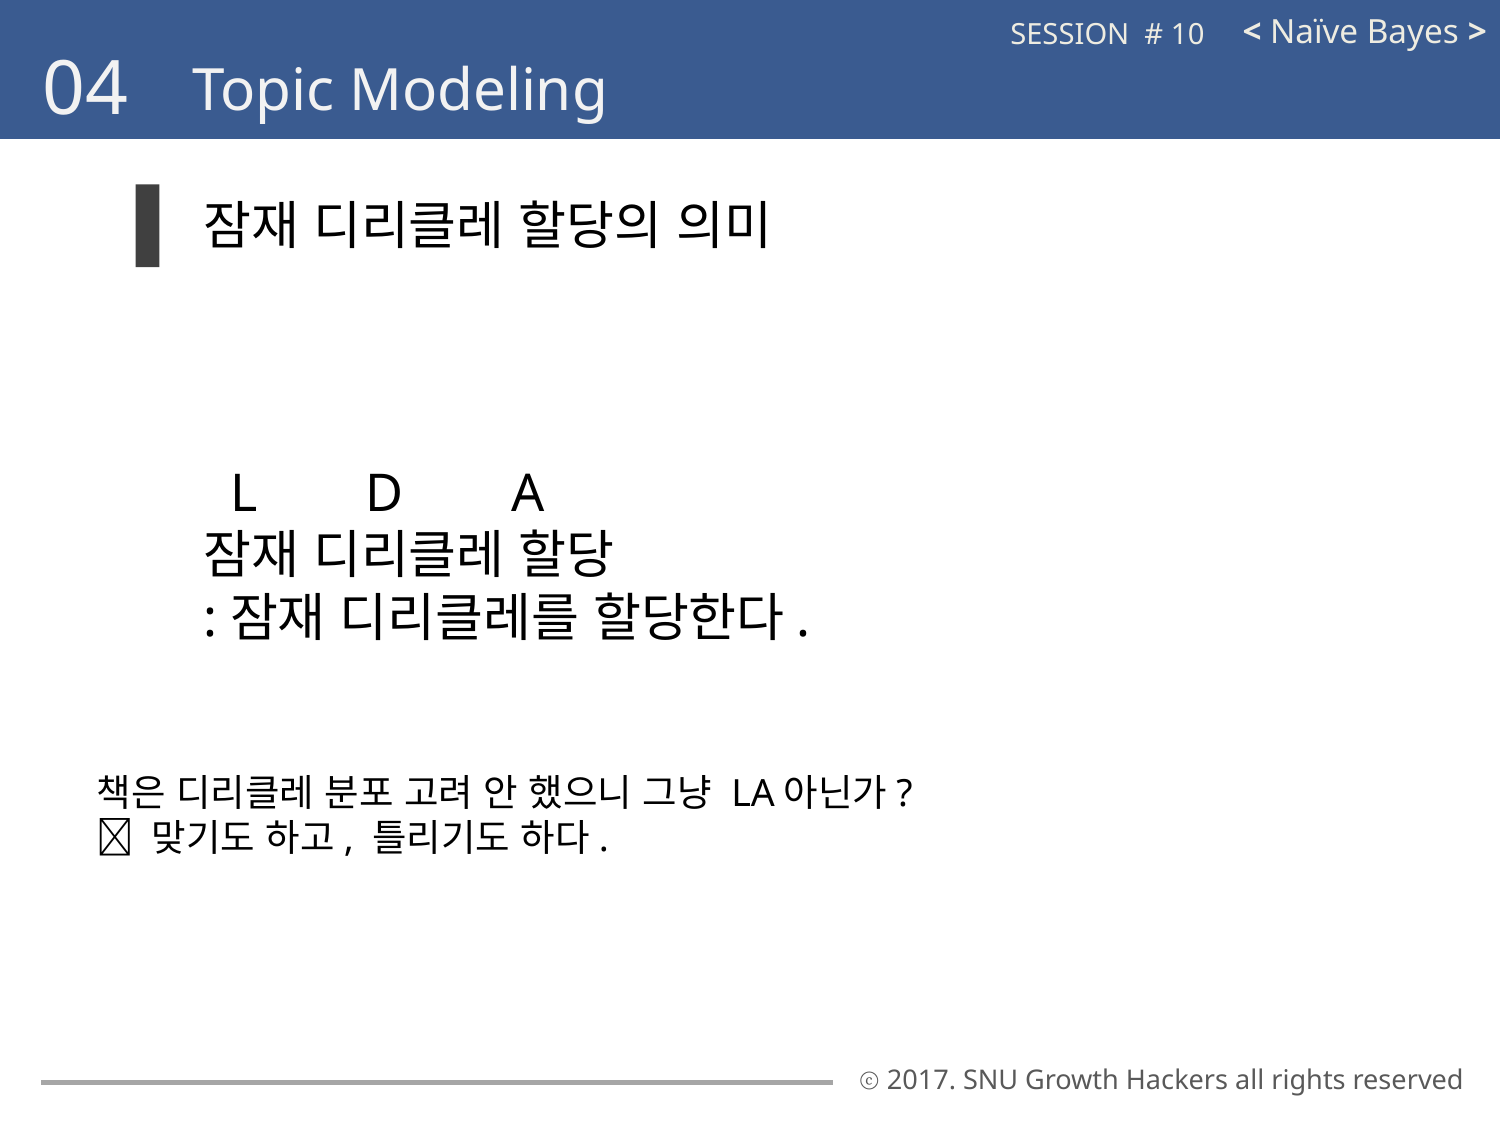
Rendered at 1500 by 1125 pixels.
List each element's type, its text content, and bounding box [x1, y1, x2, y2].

text_box [134, 182, 161, 269]
text_box [0, 0, 1500, 139]
text_box 잠재 디리클레 할당의 의미 [187, 174, 1054, 274]
text_box < Naïve Bayes > [1227, 2, 1500, 58]
text_box 책은 디리클레 분포 고려 안 했으니 그냥 LA아닌가?  맞기도 하고, 틀리기도 하다. [82, 761, 1456, 866]
text_box SESSION # 10 [995, 7, 1228, 58]
text_box Topic Modeling [177, 44, 623, 130]
text_box L D A 잠재 디리클레 할당 :잠재 디리클레를 할당한다. [187, 342, 1054, 761]
text_box 04 [27, 32, 143, 138]
text_box ⓒ 2017. SNU Growth Hackers all rights reserved [844, 1055, 1495, 1103]
